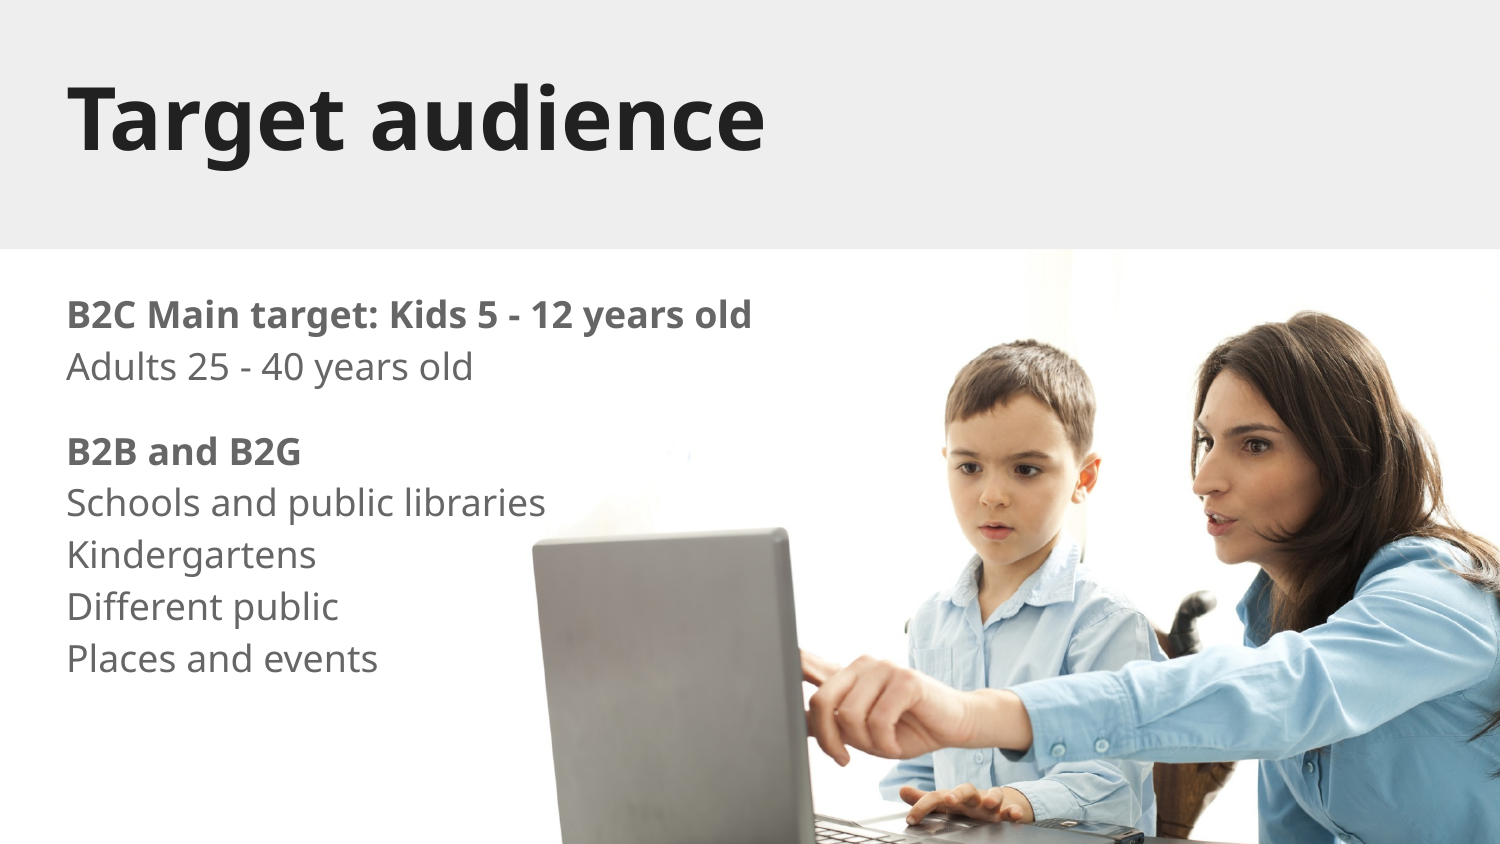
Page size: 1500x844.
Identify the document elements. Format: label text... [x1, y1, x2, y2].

title Target audience [51, 48, 1449, 180]
list B2C Main target: Kids 5 - 12 years old Adults 25 - 40 years old B2B and B2G Schools and public libraries Kindergartens Different public Places and events [51, 269, 508, 817]
picture [513, 191, 1500, 844]
text_box [0, 0, 1500, 250]
